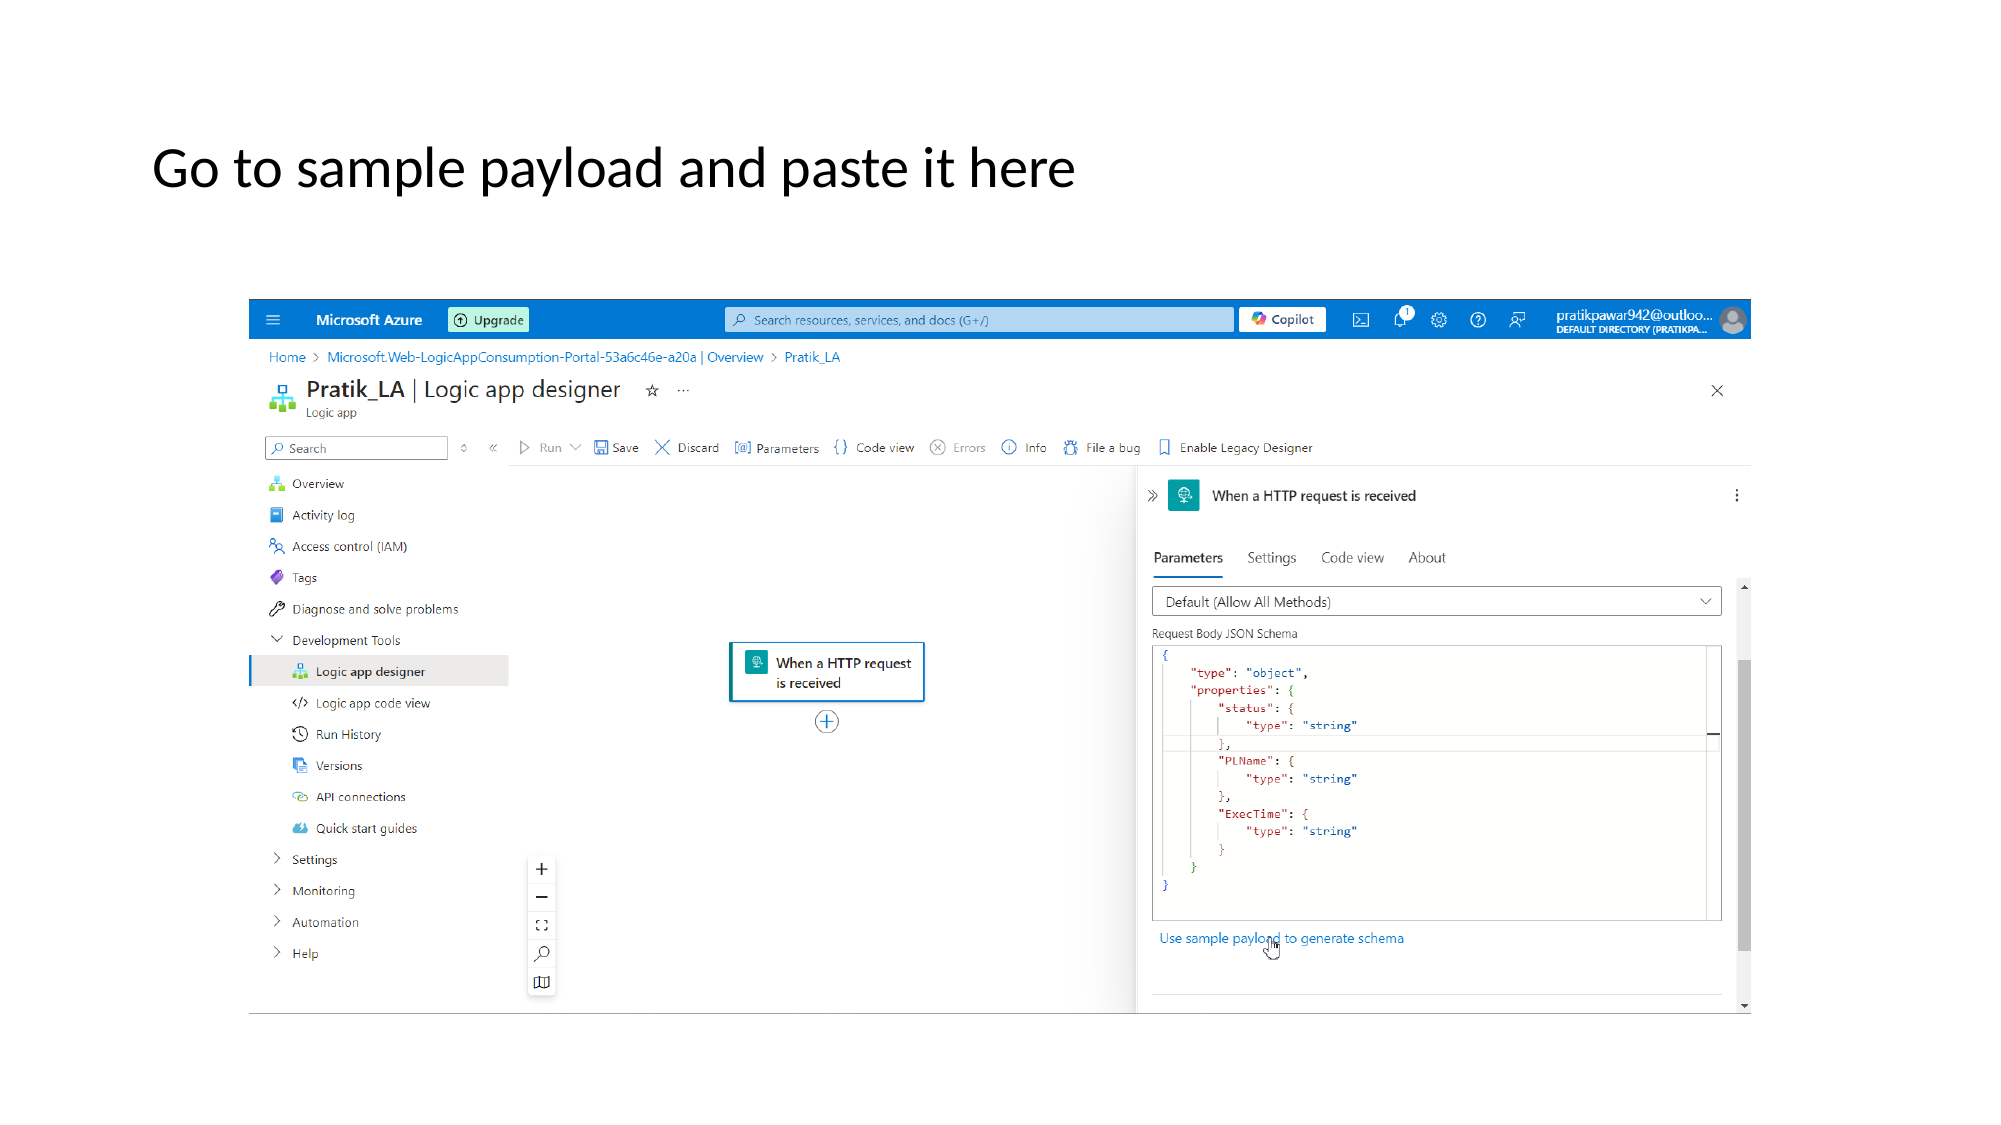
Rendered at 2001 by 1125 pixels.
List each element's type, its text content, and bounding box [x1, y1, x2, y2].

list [249, 299, 1751, 1014]
title Go to sample payload and paste it here [137, 59, 1863, 278]
